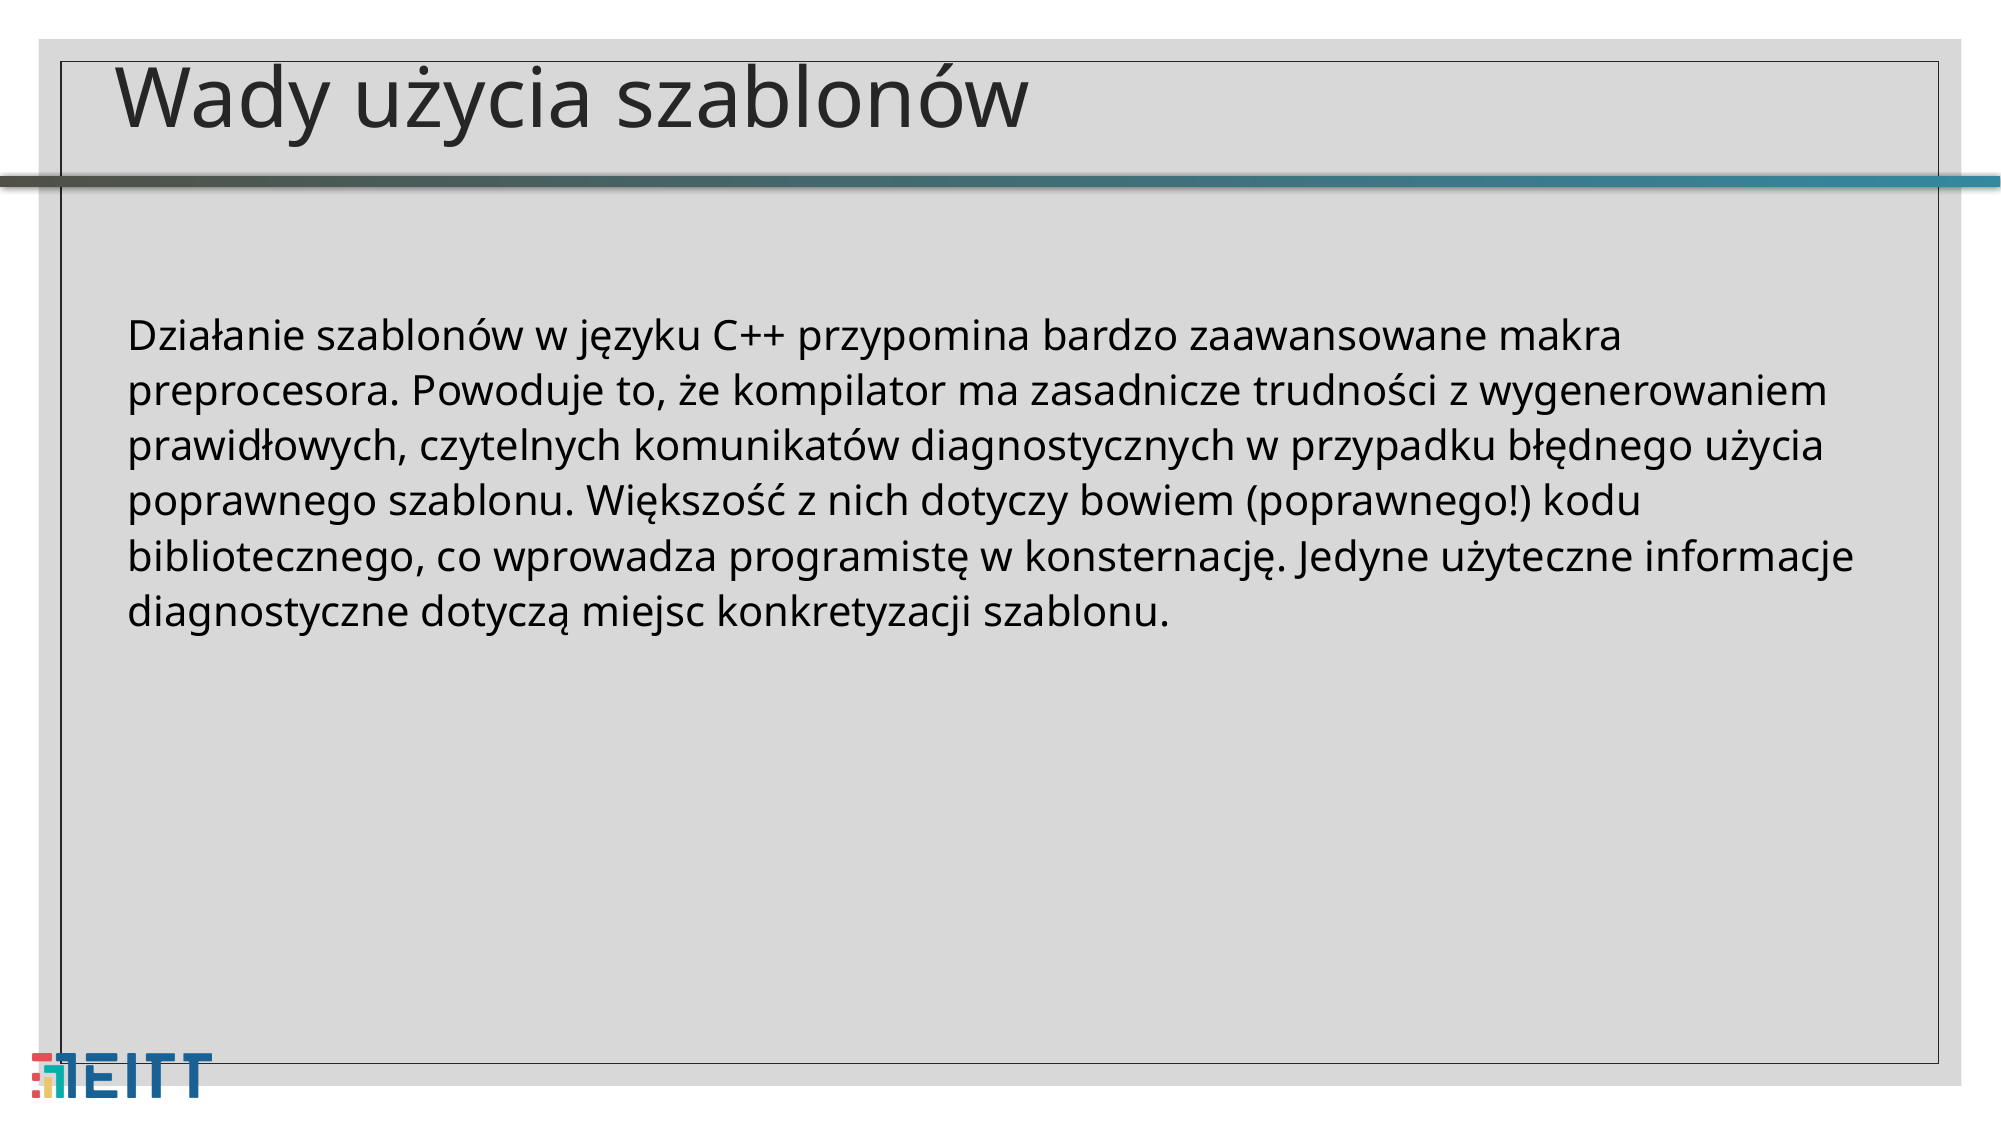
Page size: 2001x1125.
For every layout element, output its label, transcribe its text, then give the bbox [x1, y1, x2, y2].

title Wady użycia szablonów [99, 25, 1900, 176]
list Działanie szablonów w języku C++ przypomina bardzo zaawansowane makra preprocesora. Powoduje to, że kompilator ma zasadnicze trudności z wygenerowaniem prawidłowych, czytelnych komunikatów diagnostycznych w przypadku błędnego użycia poprawnego szablonu. Większość z nich dotyczy bowiem (poprawnego!) kodu bibliotecznego, co wprowadza programistę w konsternację. Jedyne użyteczne informacje diagnostyczne dotyczą miejsc konkretyzacji szablonu. [112, 296, 1915, 785]
picture [32, 1053, 212, 1098]
